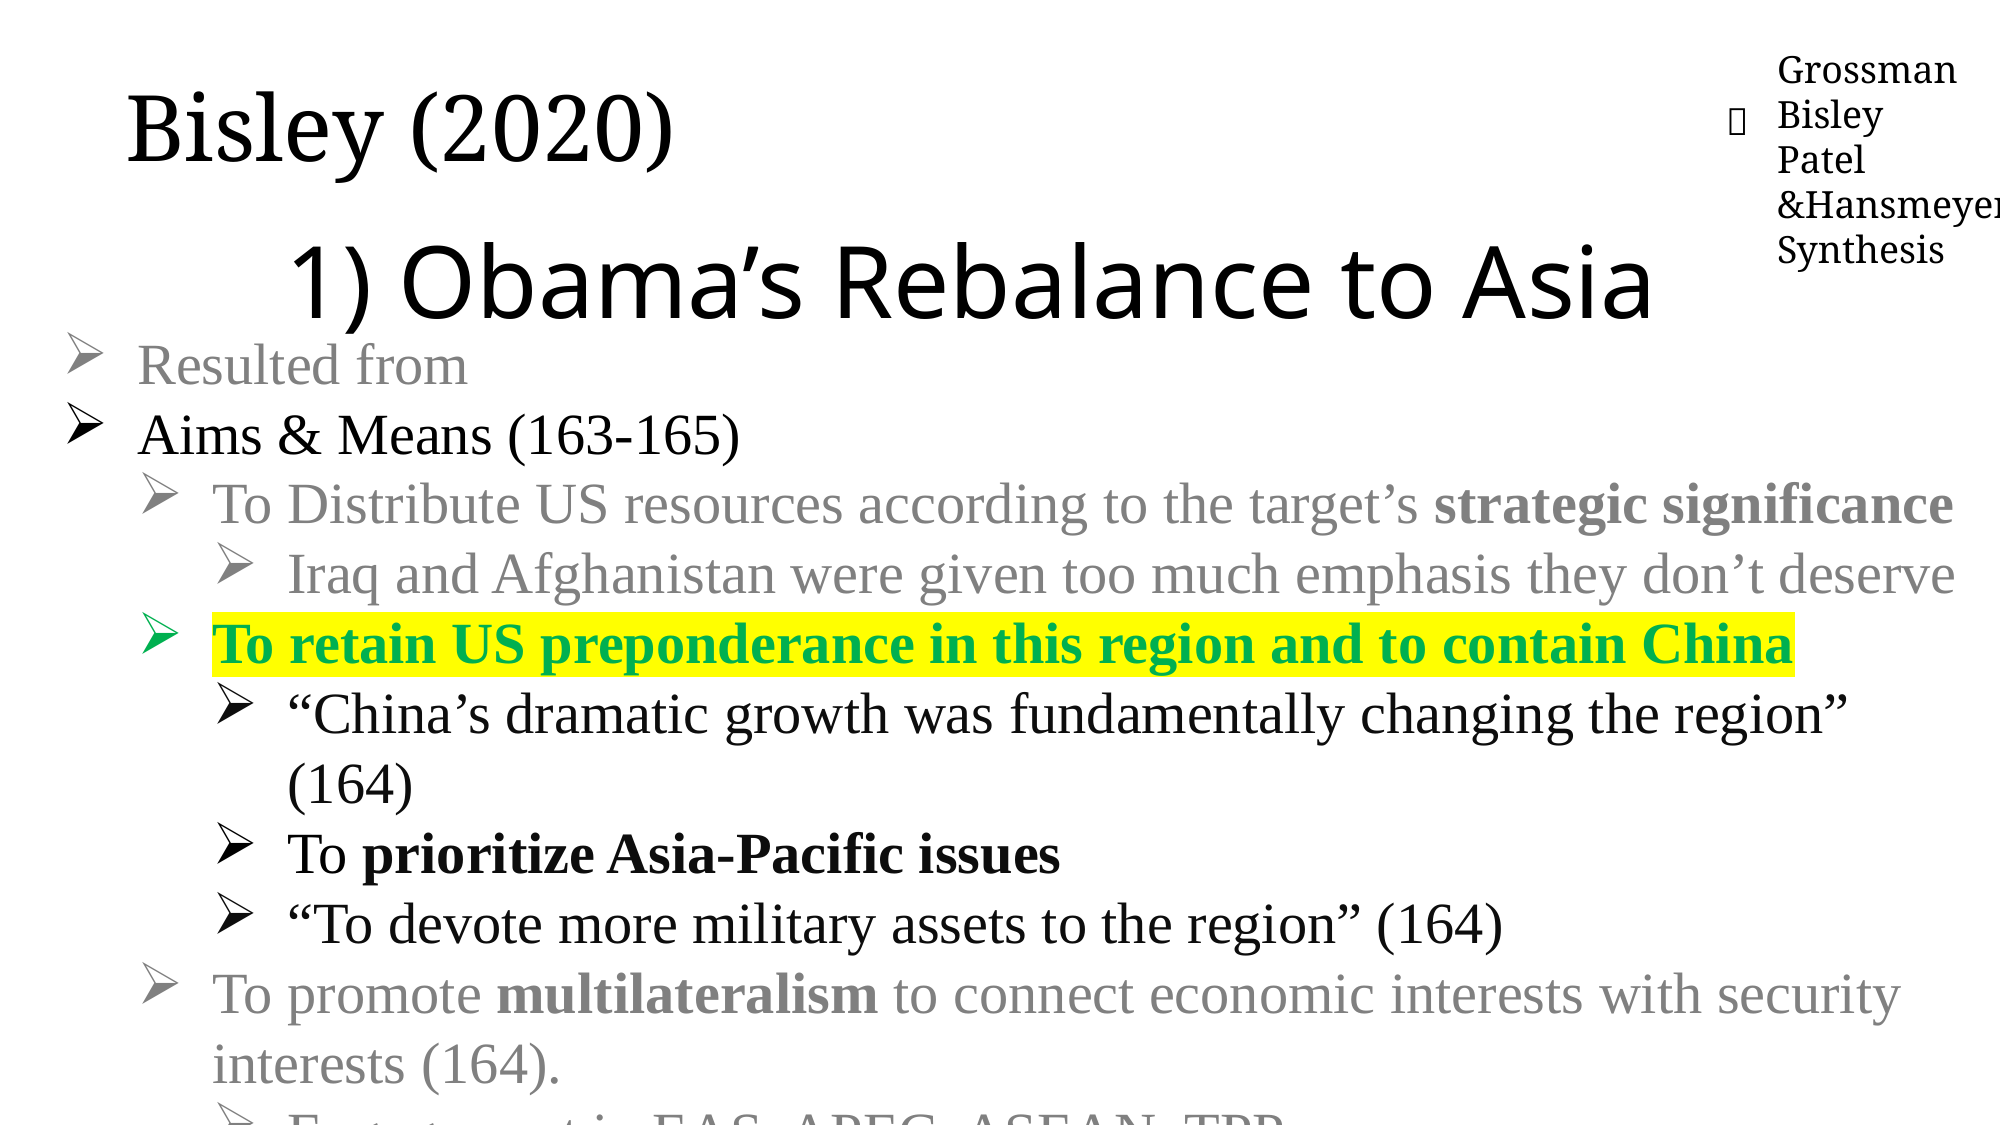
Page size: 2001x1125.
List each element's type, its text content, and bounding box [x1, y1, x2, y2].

text_box 1) Obama’s Rebalance to Asia [270, 210, 1712, 346]
text_box Grossman Bisley Patel &Hansmeyer Synthesis [1762, 38, 2000, 279]
text_box Bisley (2020) [110, 0, 1763, 318]
text_box Resulted from Aims & Means (163-165) To Distribute US resources according to the target’s strategic significance Iraq and Afghanistan were given too much emphasis they don’t deserve To retain US preponderance in this region and to contain China “China’s dramatic growth was fundamentally changing the region” (164) To prioritize Asia-Pacific issues “To devote more military assets to the region” (164) To promote multilateralism to connect economic interests with security interests (164). Engagement in EAS, APEC, ASEAN, TPP [47, 318, 2000, 1125]
text_box ✅ [1711, 90, 1869, 150]
